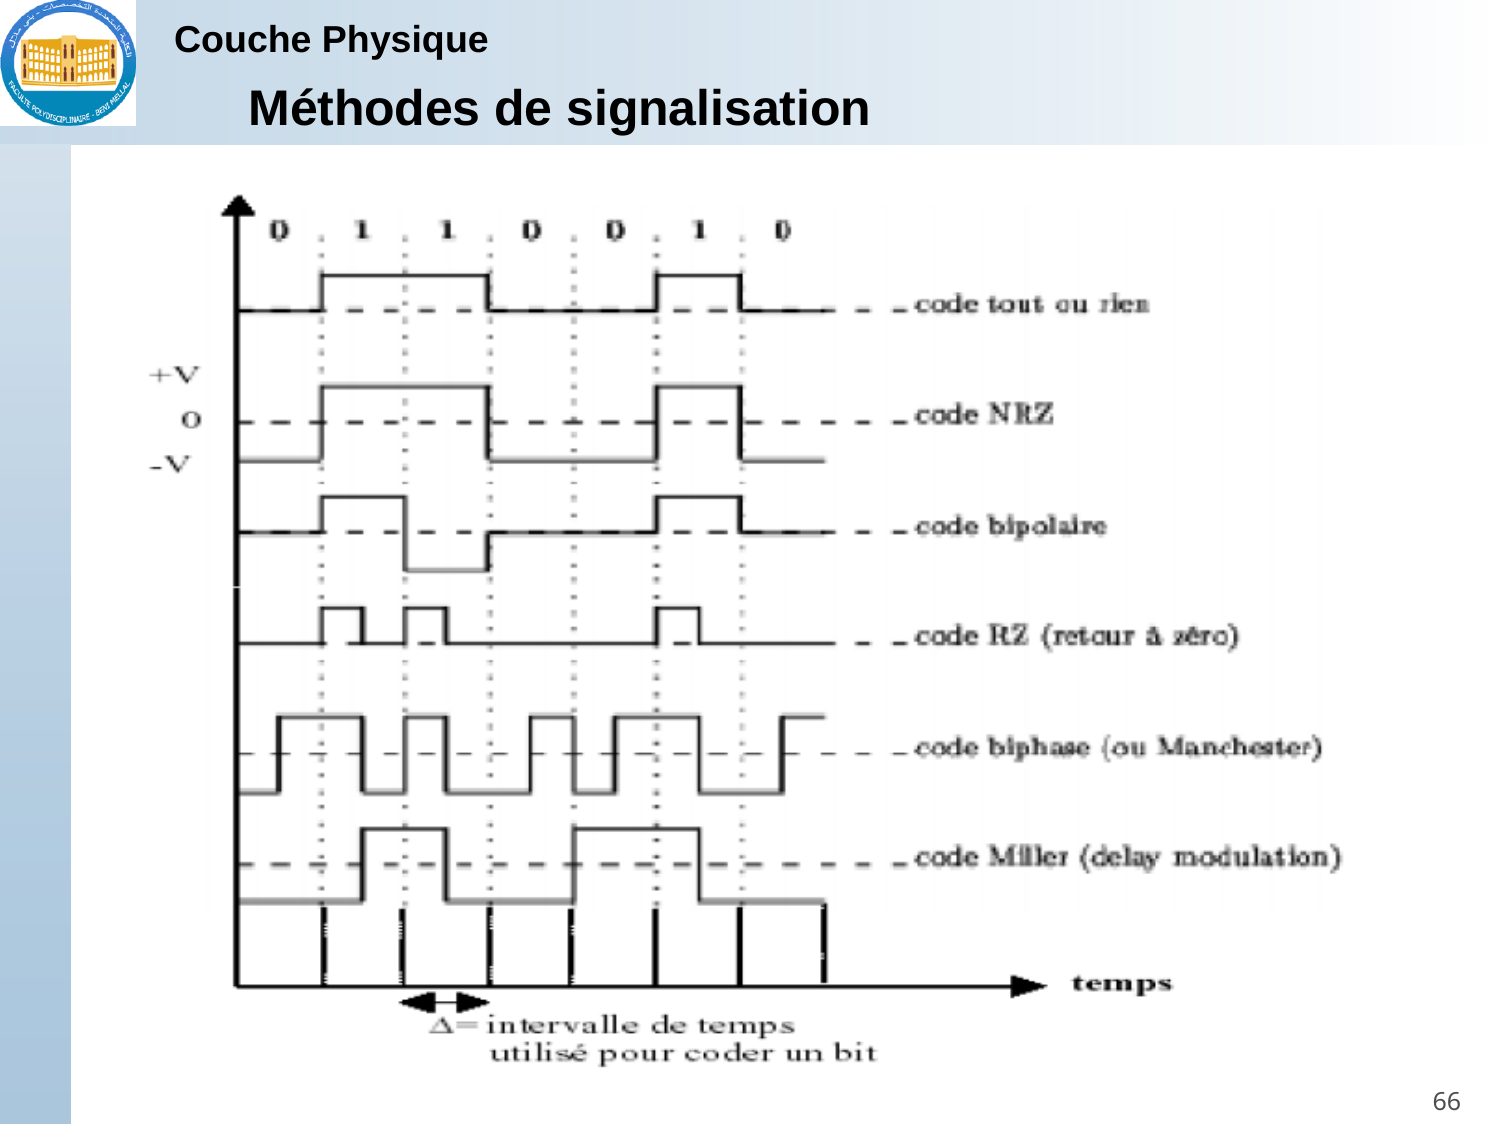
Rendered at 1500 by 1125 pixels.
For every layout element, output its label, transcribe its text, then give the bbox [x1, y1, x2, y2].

picture [96, 105, 106, 113]
picture [111, 94, 118, 102]
picture [0, 144, 71, 1124]
picture [135, 175, 1353, 1074]
picture [80, 114, 88, 121]
picture [0, 0, 136, 126]
picture [83, 77, 136, 126]
text_box Méthodes de signalisation [169, 11, 1438, 132]
picture [70, 117, 78, 122]
